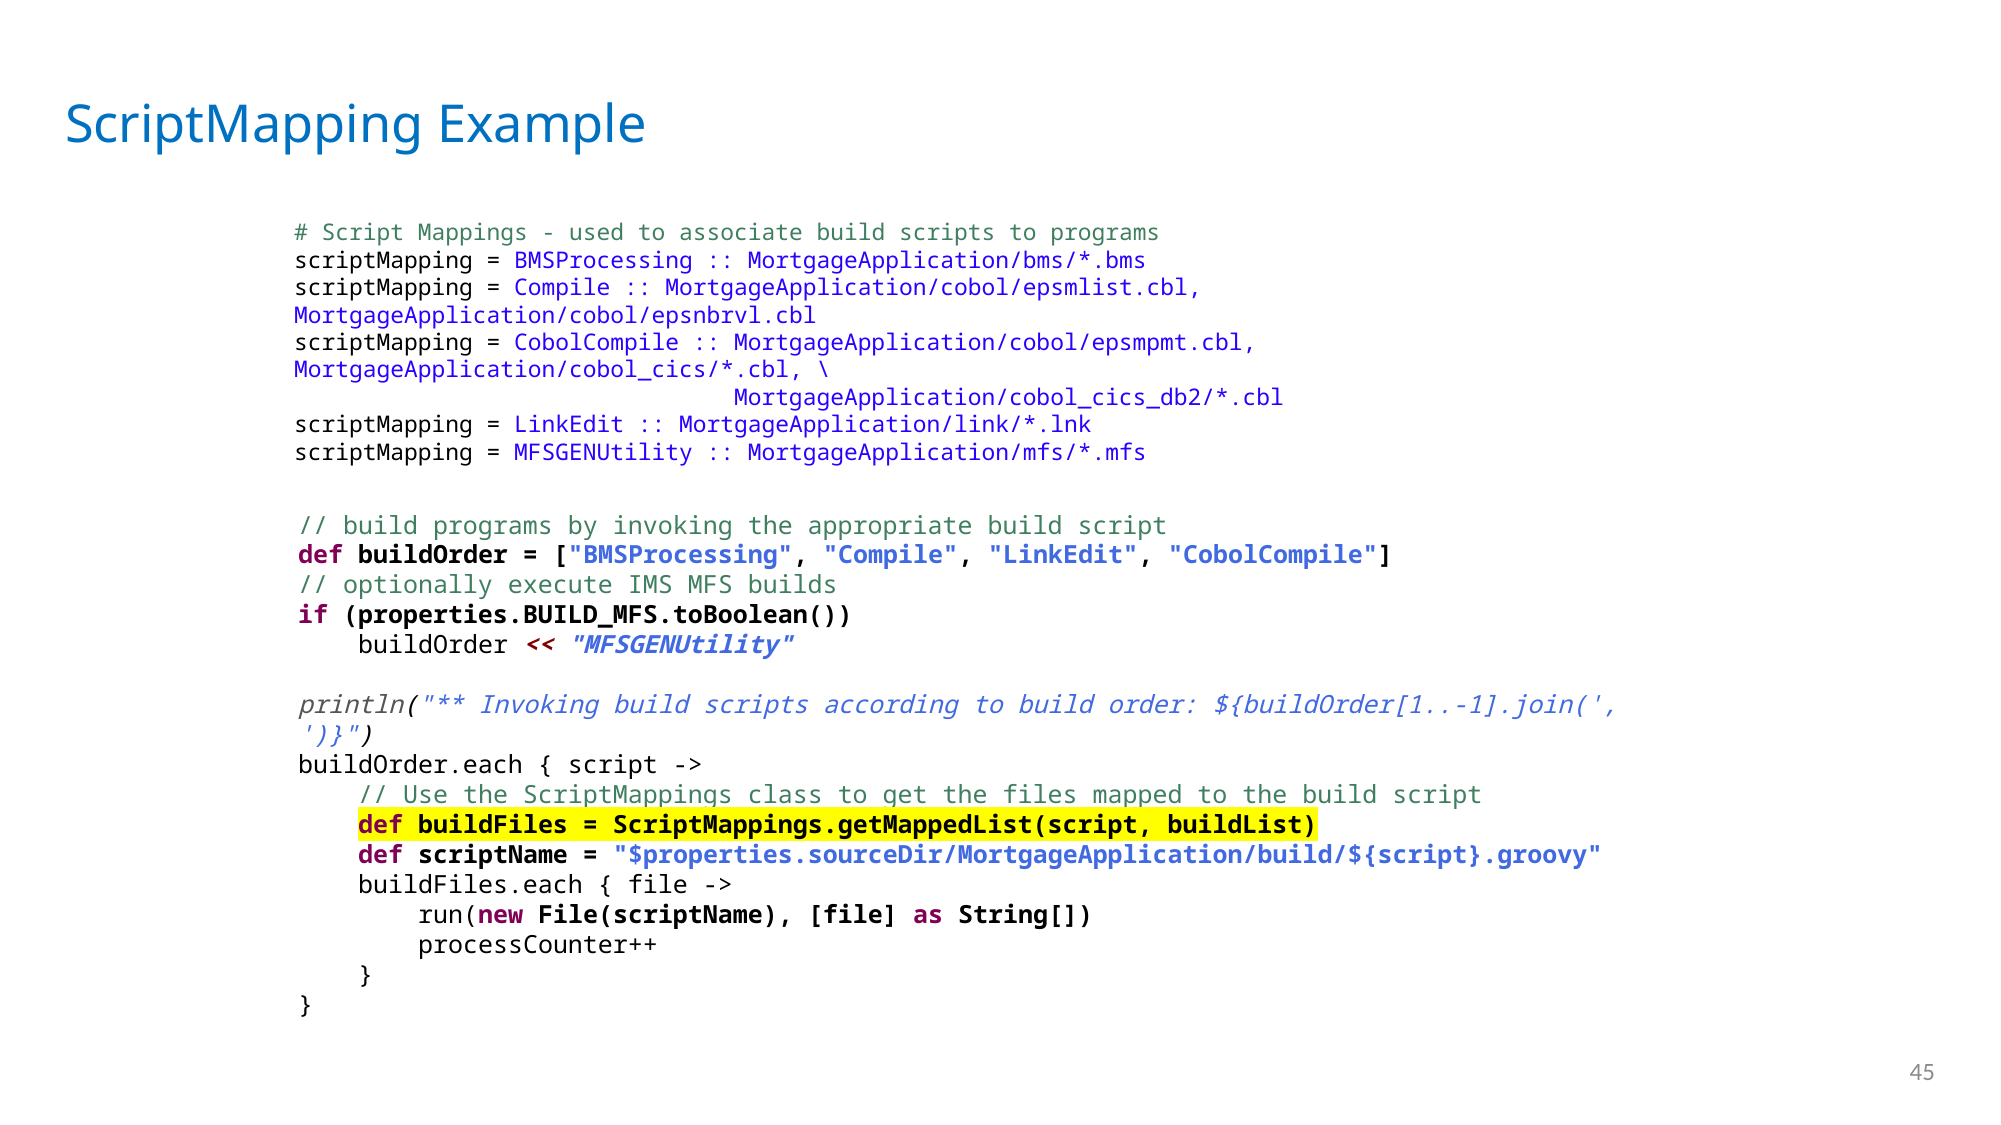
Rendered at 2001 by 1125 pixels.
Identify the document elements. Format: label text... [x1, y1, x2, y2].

text_box // build programs by invoking the appropriate build script def buildOrder = ["BMSProcessing", "Compile", "LinkEdit", "CobolCompile"] // optionally execute IMS MFS builds if (properties.BUILD_MFS.toBoolean()) buildOrder << "MFSGENUtility" println("** Invoking build scripts according to build order: ${buildOrder[1..-1].join(', ')}") buildOrder.each { script -> // Use the ScriptMappings class to get the files mapped to the build script def buildFiles = ScriptMappings.getMappedList(script, buildList) def scriptName = "$properties.sourceDir/MortgageApplication/build/${script}.groovy" buildFiles.each { file -> run(new File(scriptName), [file] as String[]) processCounter++ } } [283, 501, 1717, 1026]
text_box # Script Mappings - used to associate build scripts to programs scriptMapping = BMSProcessing :: MortgageApplication/bms/*.bms scriptMapping = Compile :: MortgageApplication/cobol/epsmlist.cbl, MortgageApplication/cobol/epsnbrvl.cbl scriptMapping = CobolCompile :: MortgageApplication/cobol/epsmpmt.cbl, MortgageApplication/cobol_cics/*.cbl, \ MortgageApplication/cobol_cics_db2/*.cbl scriptMapping = LinkEdit :: MortgageApplication/link/*.lnk scriptMapping = MFSGENUtility :: MortgageApplication/mfs/*.mfs [279, 210, 1732, 473]
slide_number 45 [1500, 1055, 1950, 1086]
title ScriptMapping Example [50, 89, 1950, 162]
